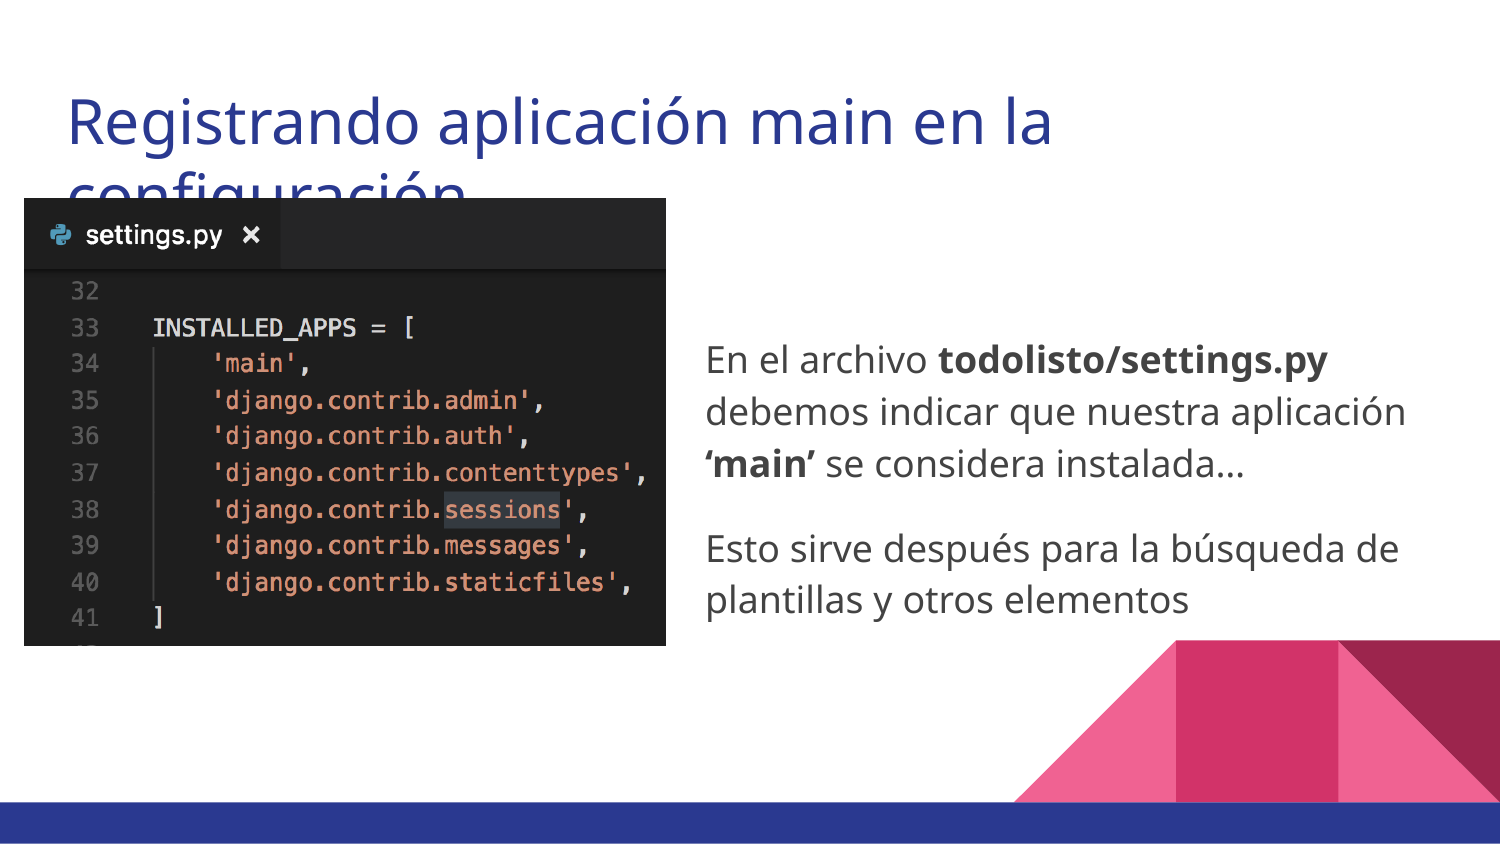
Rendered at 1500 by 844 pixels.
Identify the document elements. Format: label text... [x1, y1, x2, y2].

title Registrando aplicación main en la configuración [51, 67, 1449, 167]
list En el archivo todolisto/settings.py debemos indicar que nuestra aplicación ‘main’ se considera instalada… Esto sirve después para la búsqueda de plantillas y otros elementos [690, 201, 1449, 750]
picture [24, 198, 666, 646]
